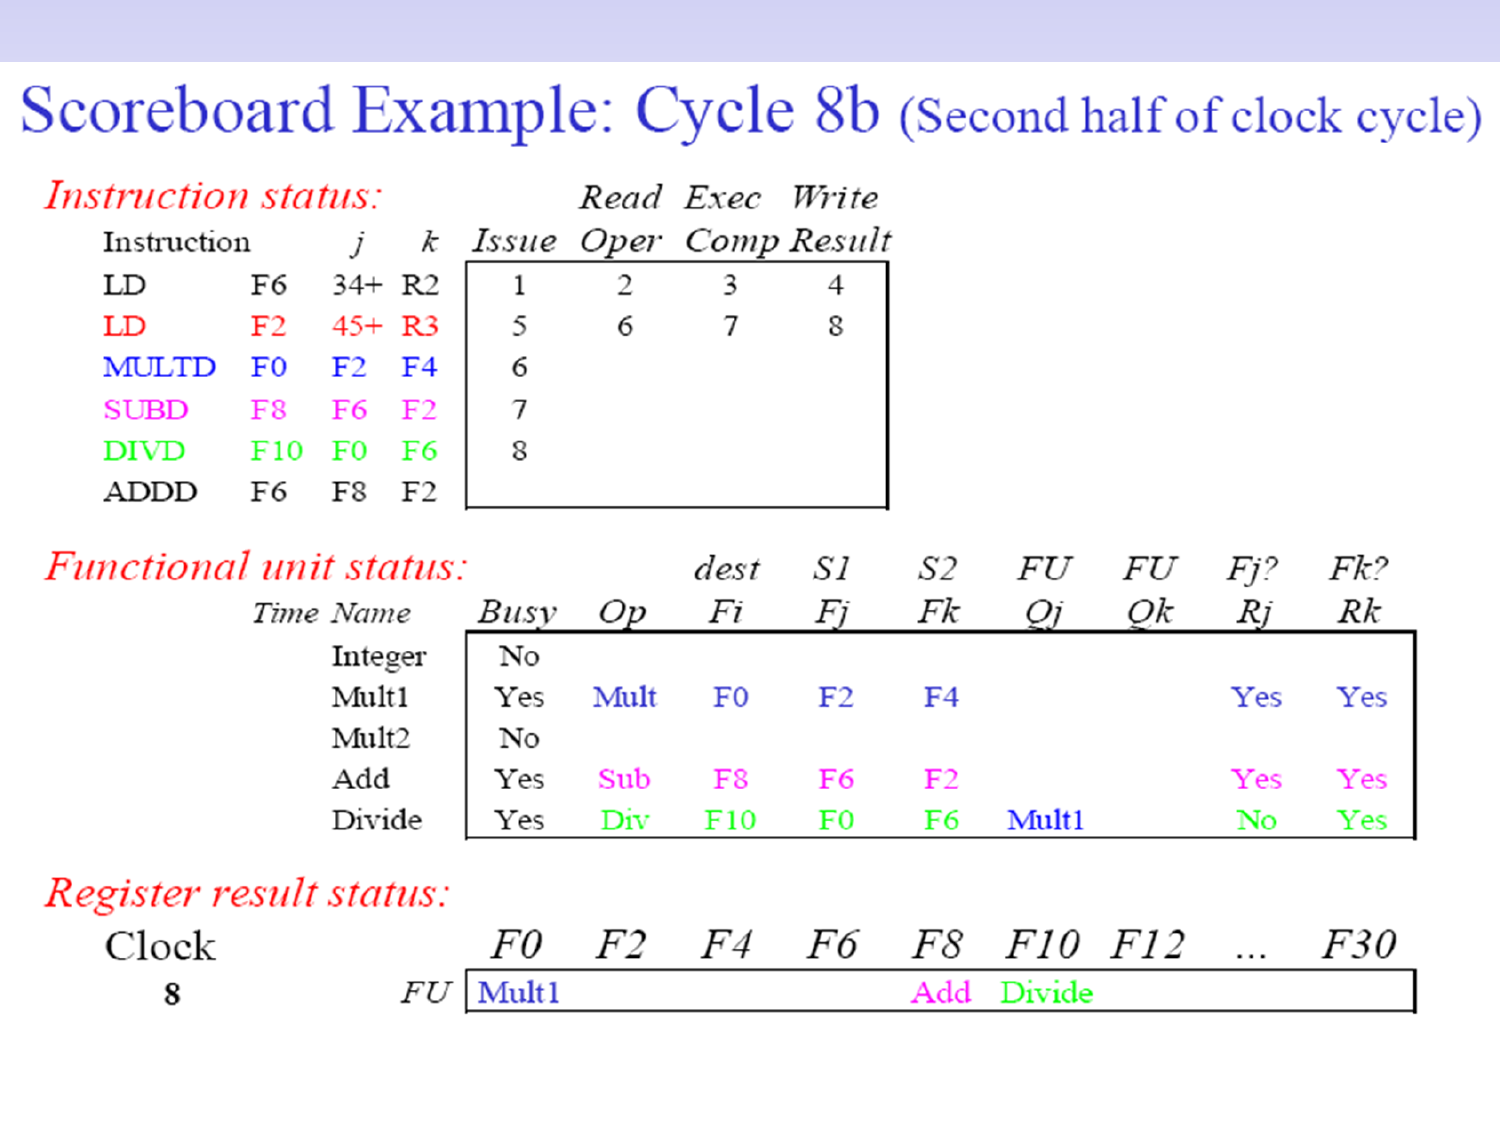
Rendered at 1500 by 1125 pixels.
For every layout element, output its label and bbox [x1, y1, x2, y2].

picture [0, 62, 1500, 1063]
